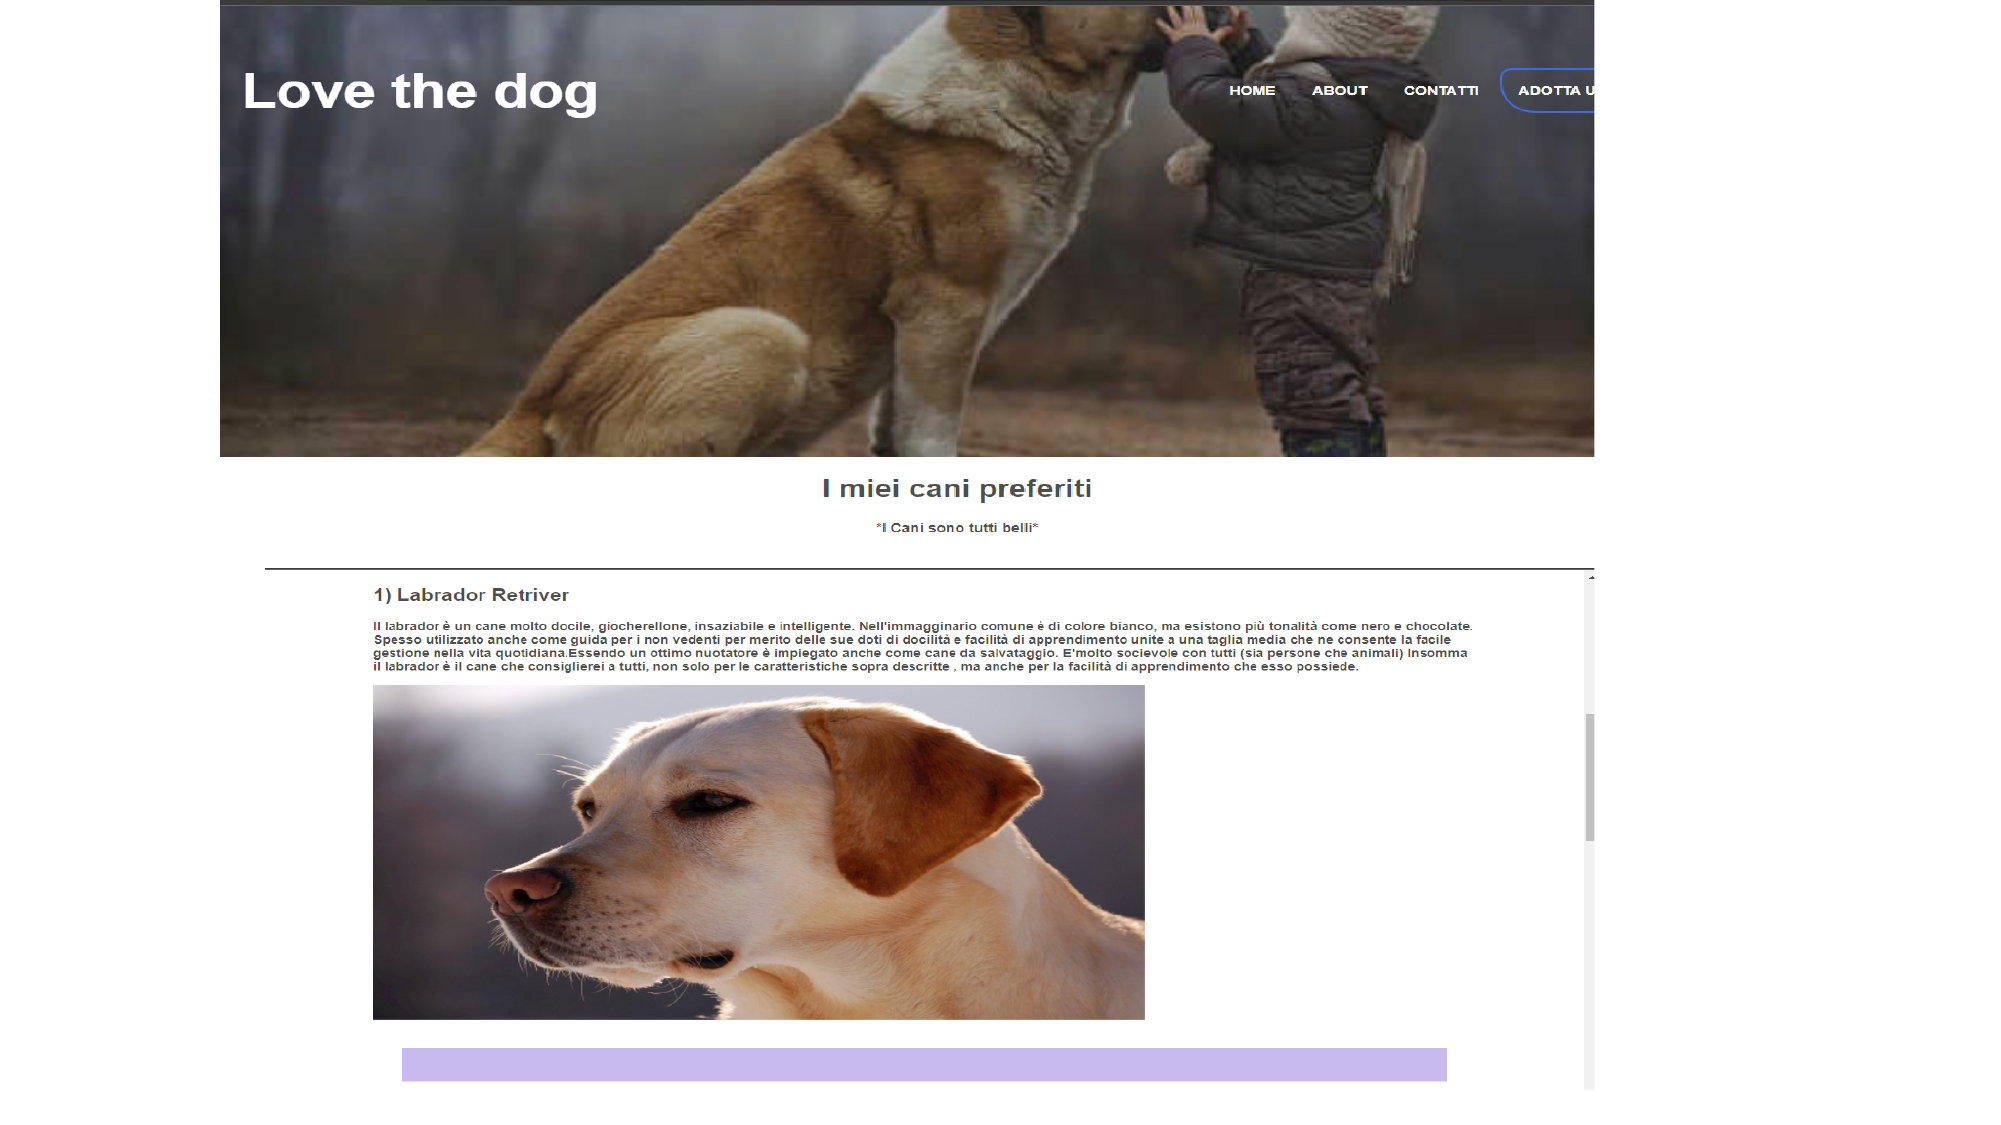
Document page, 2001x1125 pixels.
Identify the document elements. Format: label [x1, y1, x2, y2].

picture [220, 0, 1595, 1090]
